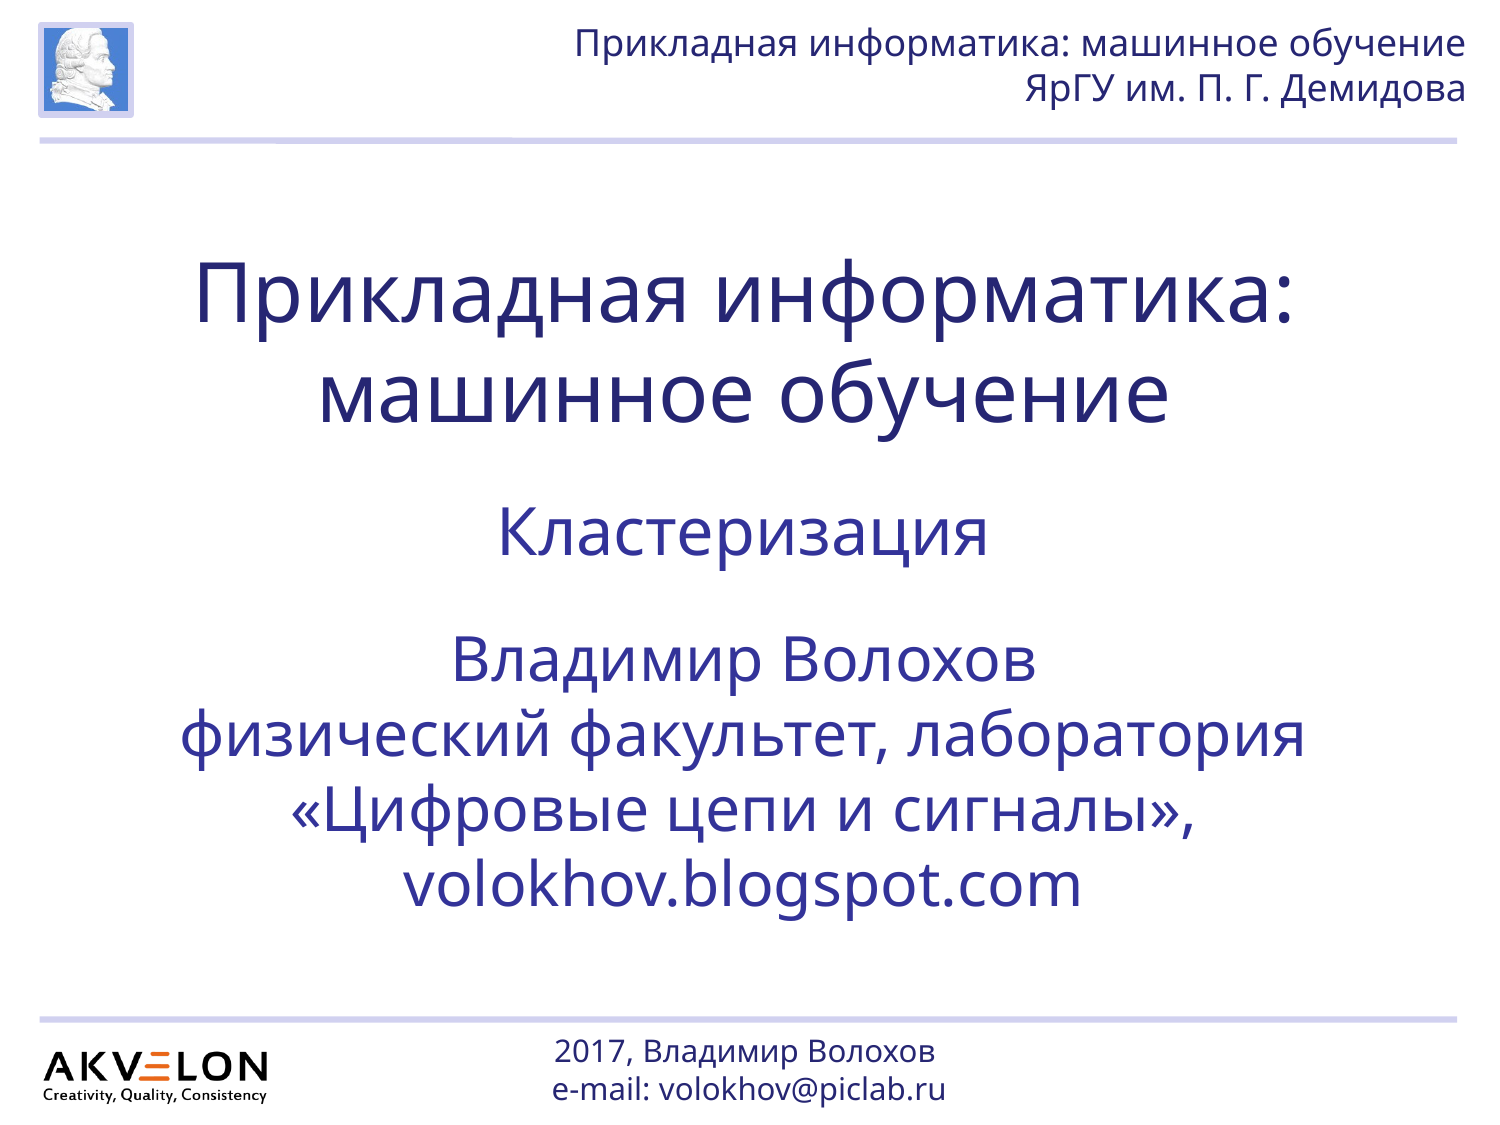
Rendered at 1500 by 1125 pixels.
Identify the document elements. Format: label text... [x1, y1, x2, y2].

footer 2017, Владимир Волохов e-mail: volokhov@piclab.ru [526, 1031, 973, 1107]
picture [39, 23, 131, 117]
text_box Прикладная информатика: машинное обучение Кластеризация Владимир Волохов физический факультет, лаборатория «Цифровые цепи и сигналы», volokhov.blogspot.com [117, 231, 1372, 927]
text_box Прикладная информатика: машинное обучение ЯрГУ им. П. Г. Демидова [559, 11, 1482, 116]
picture [40, 1047, 268, 1107]
